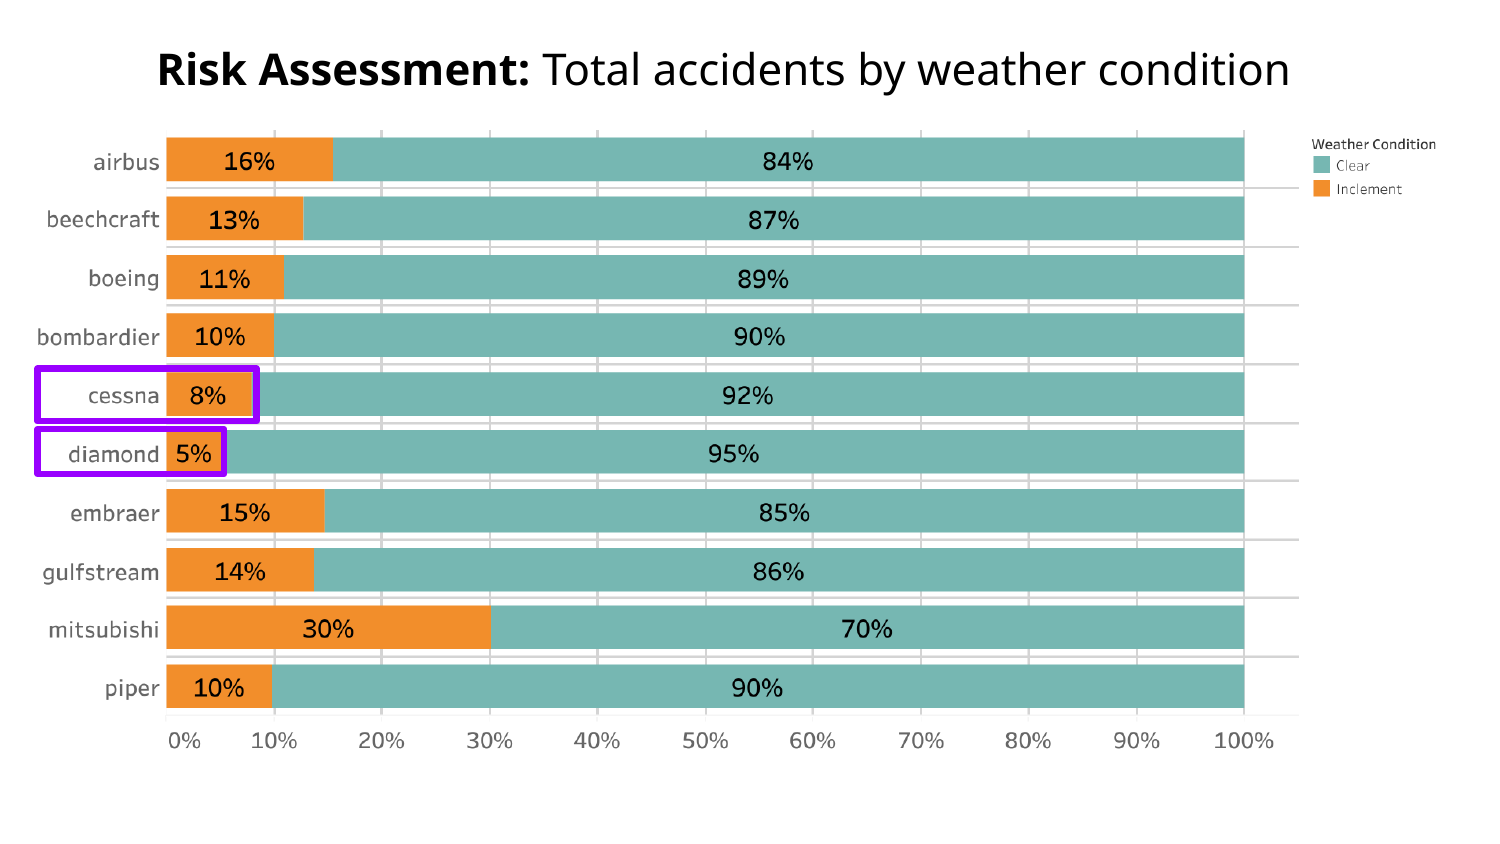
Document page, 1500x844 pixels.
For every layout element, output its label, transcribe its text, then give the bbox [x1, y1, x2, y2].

picture [24, 130, 1476, 756]
text_box Risk Assessment: Total accidents by weather condition [141, 27, 1378, 108]
